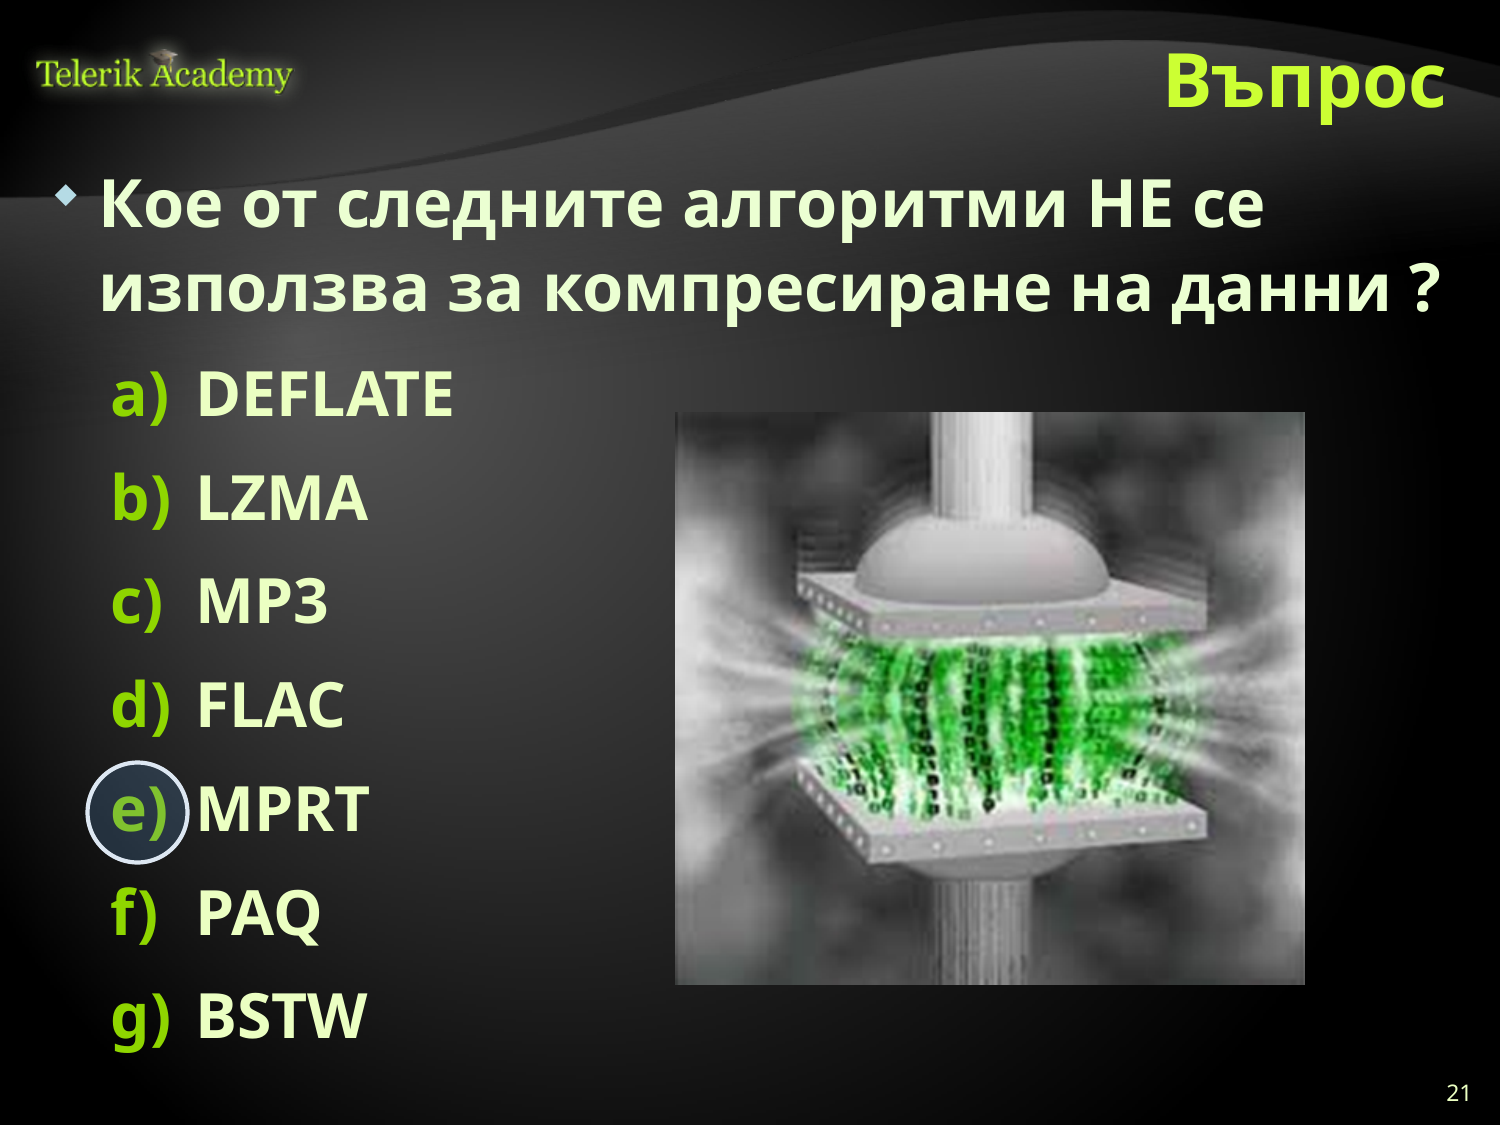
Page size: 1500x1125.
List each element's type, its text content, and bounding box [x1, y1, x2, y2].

list Кое от следните алгоритми НЕ се използва за компресиране на данни ? DEFLATE LZMA MP3 FLAC MPRT PAQ BSTW [37, 149, 1463, 1100]
picture [0, 0, 1500, 1125]
text_box [85, 760, 190, 865]
slide_number 21 [1412, 1074, 1488, 1113]
title Въпрос [300, 12, 1463, 149]
